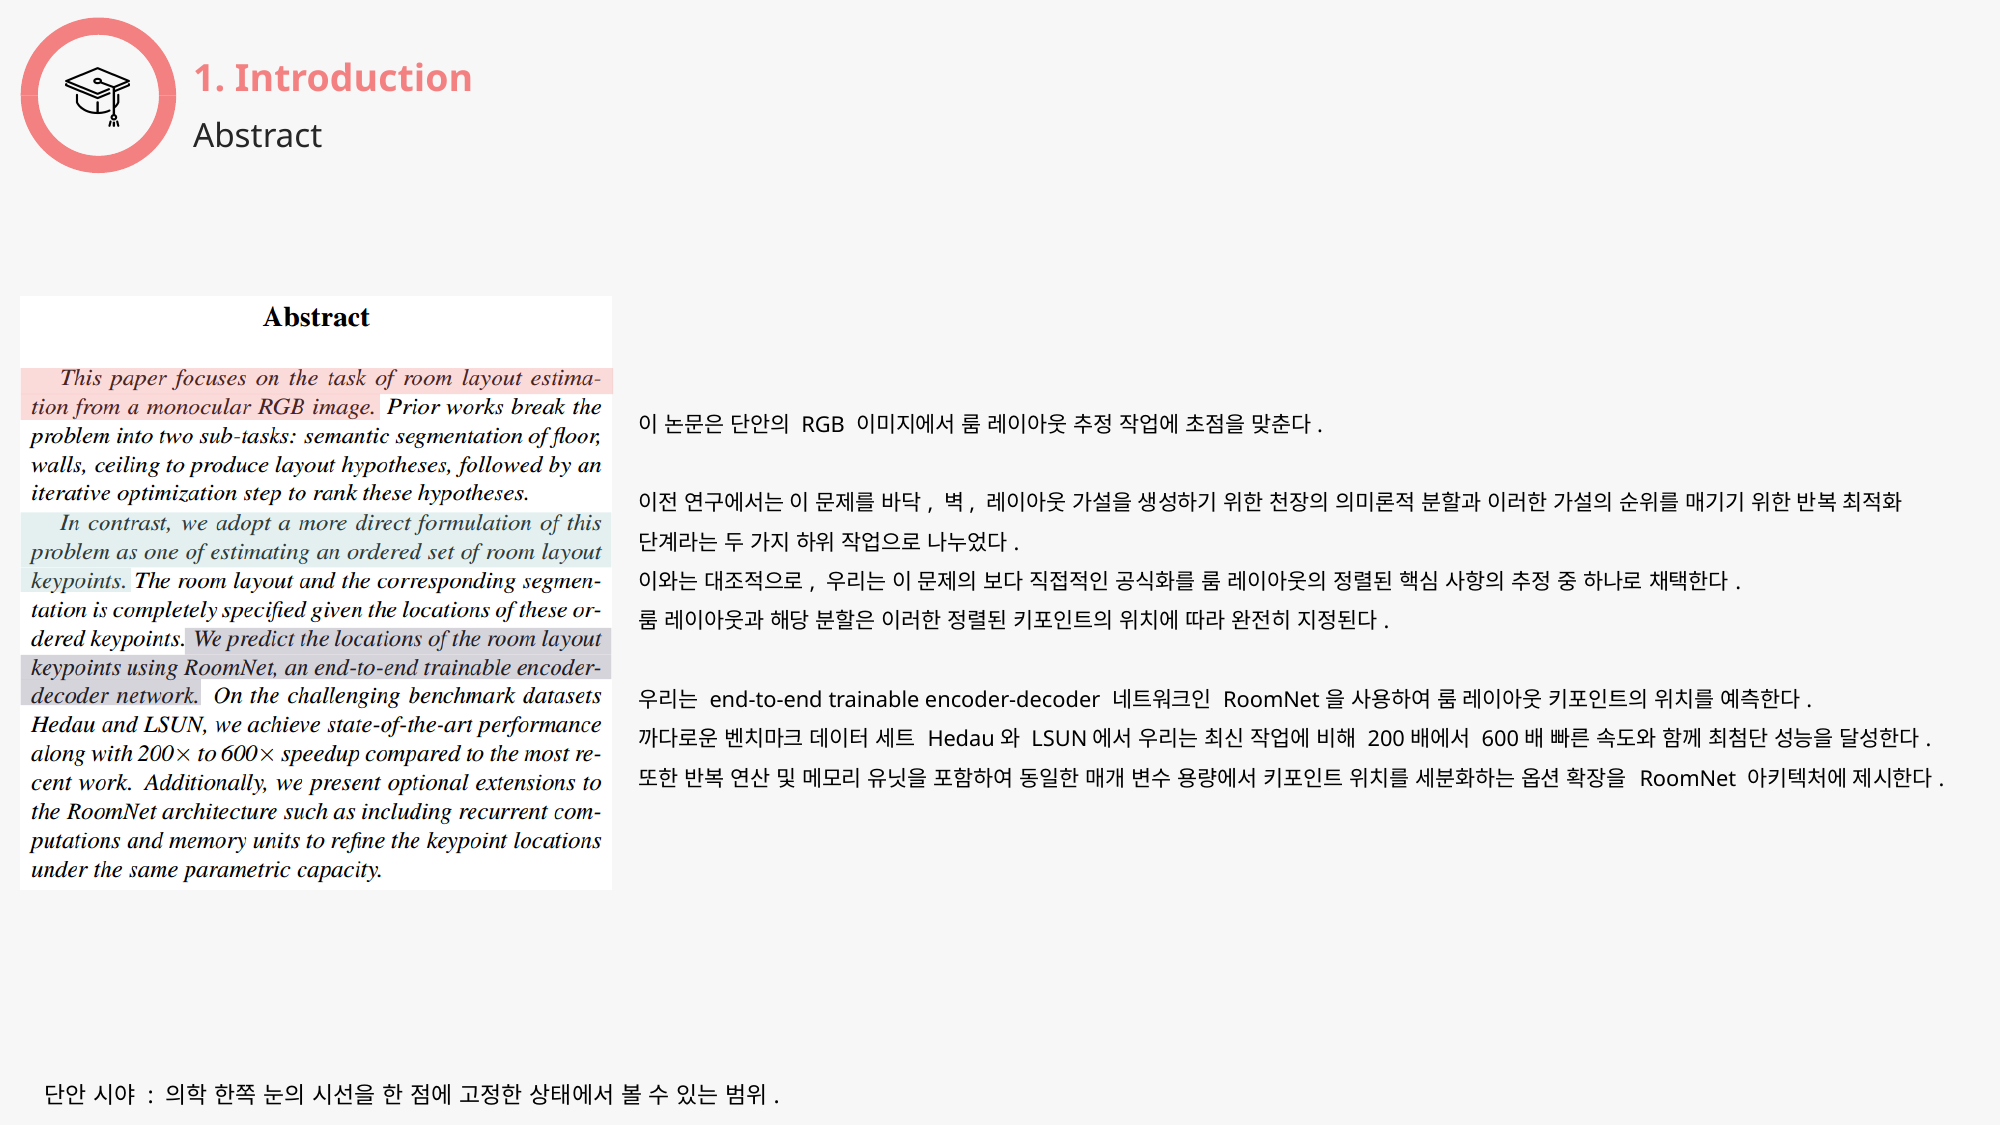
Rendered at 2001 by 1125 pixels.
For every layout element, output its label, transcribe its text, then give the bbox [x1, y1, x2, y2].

text_box Abstract [178, 106, 823, 162]
text_box [19, 16, 178, 97]
picture [65, 65, 130, 129]
text_box 이 논문은 단안의 RGB 이미지에서 룸 레이아웃 추정 작업에 초점을 맞춘다. 이전 연구에서는 이 문제를 바닥, 벽, 레이아웃 가설을 생성하기 위한 천장의 의미론적 분할과 이러한 가설의 순위를 매기기 위한 반복 최적화 단계라는 두 가지 하위 작업으로 나누었다. 이와는 대조적으로, 우리는 이 문제의 보다 직접적인 공식화를 룸 레이아웃의 정렬된 핵심 사항의 추정 중 하나로 채택한다. 룸 레이아웃과 해당 분할은 이러한 정렬된 키포인트의 위치에 따라 완전히 지정된다. 우리는 end-to-end trainable encoder-decoder 네트워크인 RoomNet을 사용하여 룸 레이아웃 키포인트의 위치를 예측한다. 까다로운 벤치마크 데이터 세트 Hedau와 LSUN에서 우리는 최신 작업에 비해 200배에서 600배 빠른 속도와 함께 최첨단 성능을 달성한다. 또한 반복 연산 및 메모리 유닛을 포함하여 동일한 매개 변수 용량에서 키포인트 위치를 세분화하는 옵션 확장을 RoomNet 아키텍처에 제시한다. [623, 389, 1976, 798]
text_box [19, 96, 178, 175]
text_box 1. Introduction [178, 46, 556, 106]
text_box 단안 시야 : 의학 한쪽 눈의 시선을 한 점에 고정한 상태에서 볼 수 있는 범위. [44, 1078, 1120, 1109]
picture [20, 296, 612, 890]
